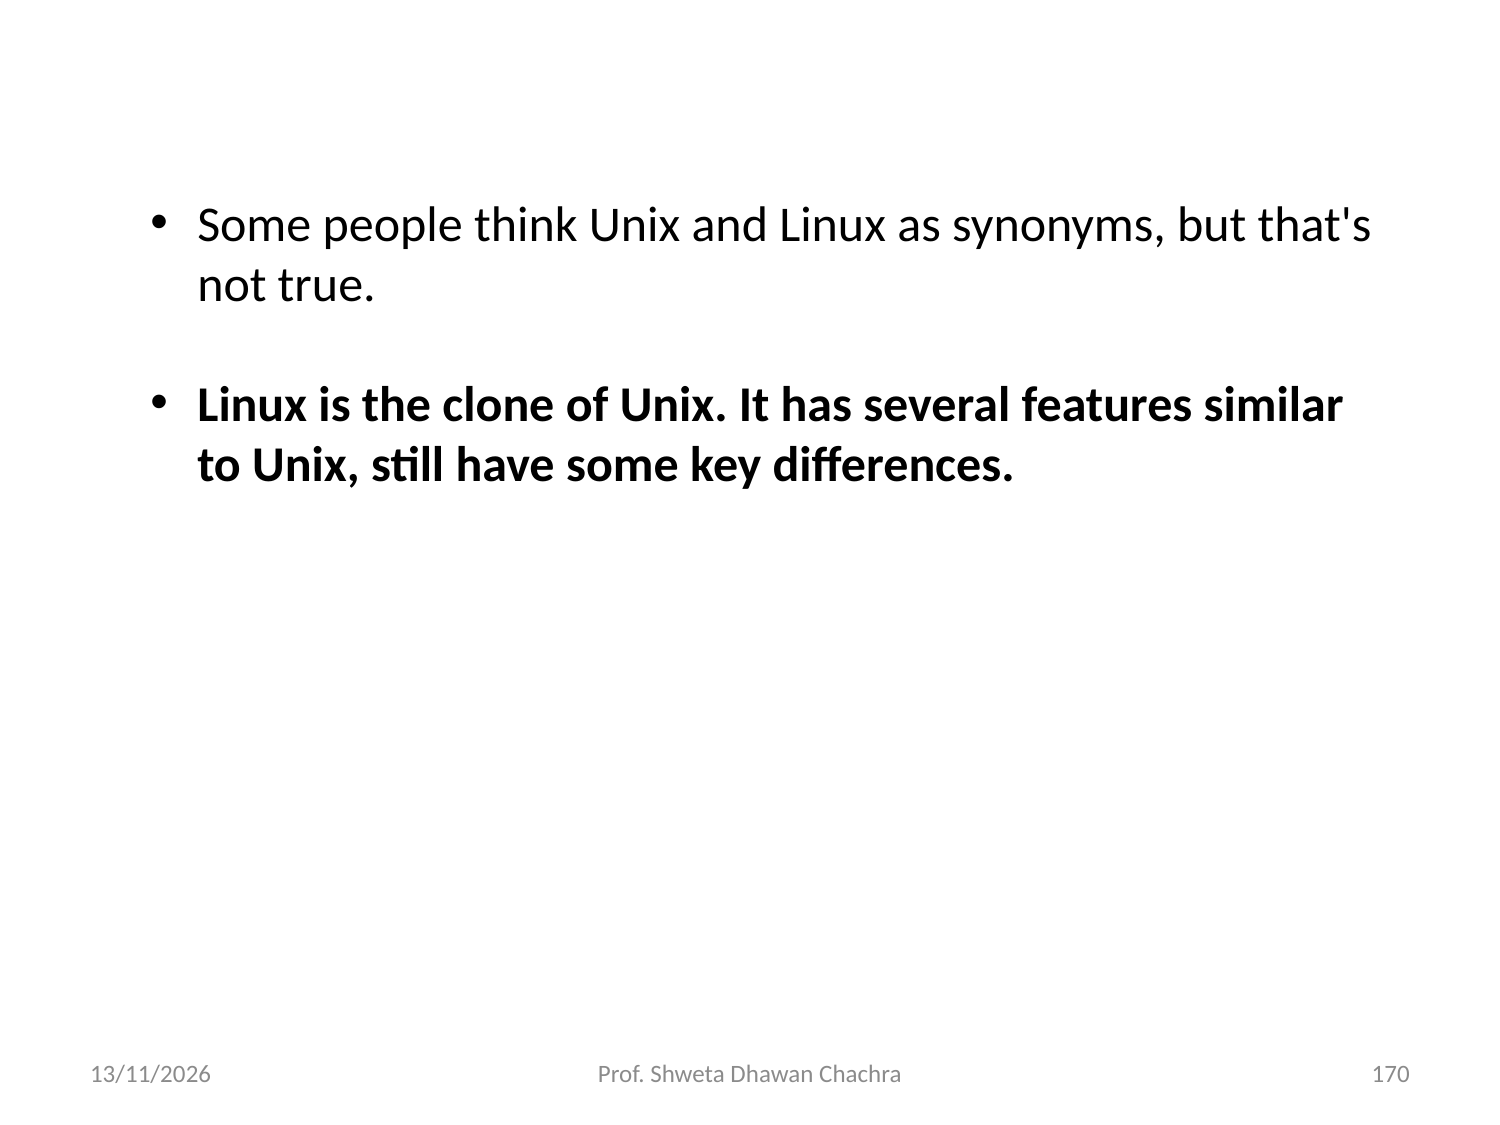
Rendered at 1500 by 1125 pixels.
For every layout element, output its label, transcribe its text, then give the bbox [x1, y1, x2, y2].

footer Prof. Shweta Dhawan Chachra [512, 1042, 988, 1103]
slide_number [75, 1042, 425, 1103]
text_box Some people think Unix and Linux as synonyms, but that's not true. Linux is the clone of Unix. It has several features similar to Unix, still have some key differences. [135, 184, 1400, 500]
slide_number 170 [1074, 1042, 1425, 1103]
